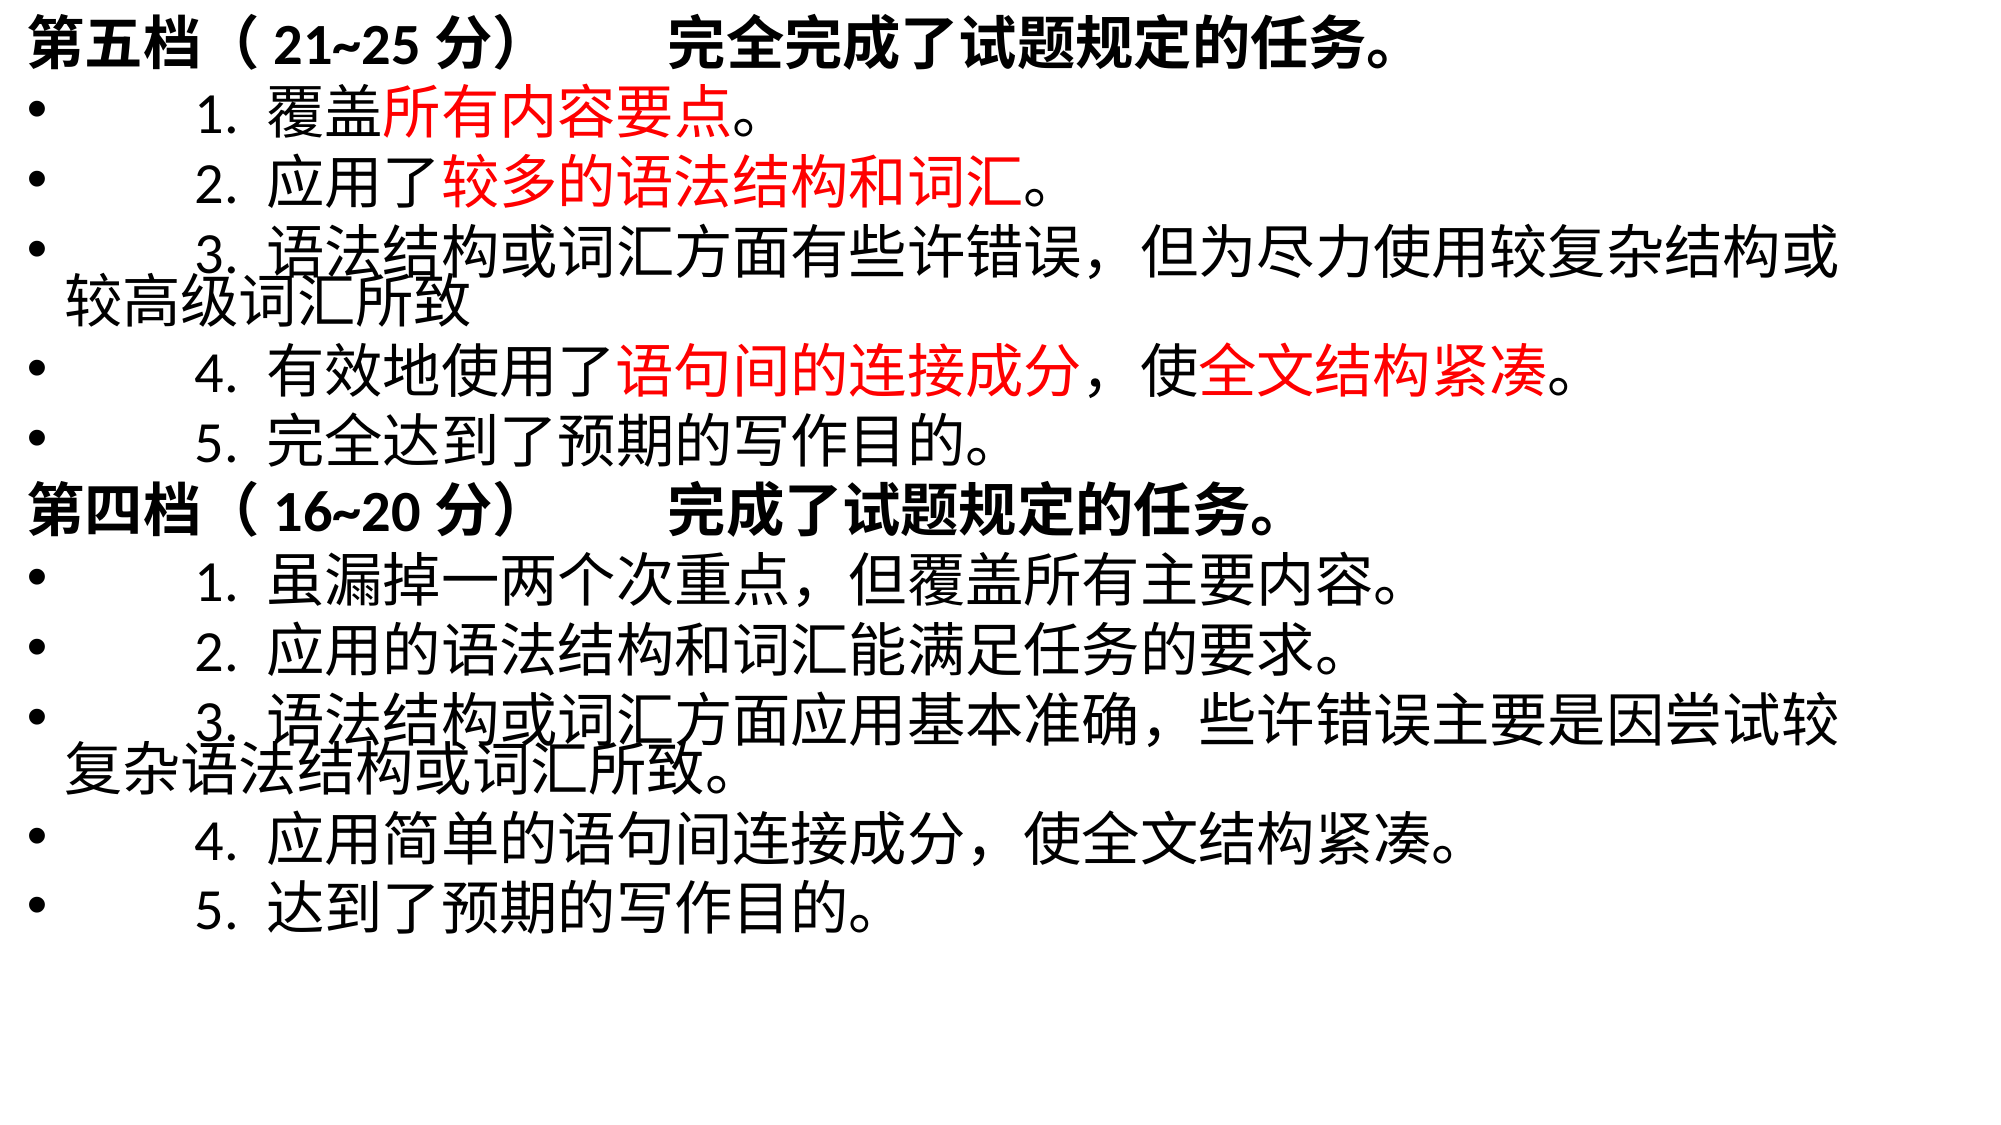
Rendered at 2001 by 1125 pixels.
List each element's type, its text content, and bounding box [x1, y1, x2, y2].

list 第五档（21~25分） 完全完成了试题规定的任务。 1. 覆盖所有内容要点。 2. 应用了较多的语法结构和词汇。 3. 语法结构或词汇方面有些许错误，但为尽力使用较复杂结构或较高级词汇所致 4. 有效地使用了语句间的连接成分，使全文结构紧凑。 5. 完全达到了预期的写作目的。 第四档（16~20分） 完成了试题规定的任务。 1. 虽漏掉一两个次重点，但覆盖所有主要内容。 2. 应用的语法结构和词汇能满足任务的要求。 3. 语法结构或词汇方面应用基本准确，些许错误主要是因尝试较复杂语法结构或词汇所致。 4. 应用简单的语句间连接成分，使全文结构紧凑。 5. 达到了预期的写作目的。 [11, 17, 1863, 1014]
